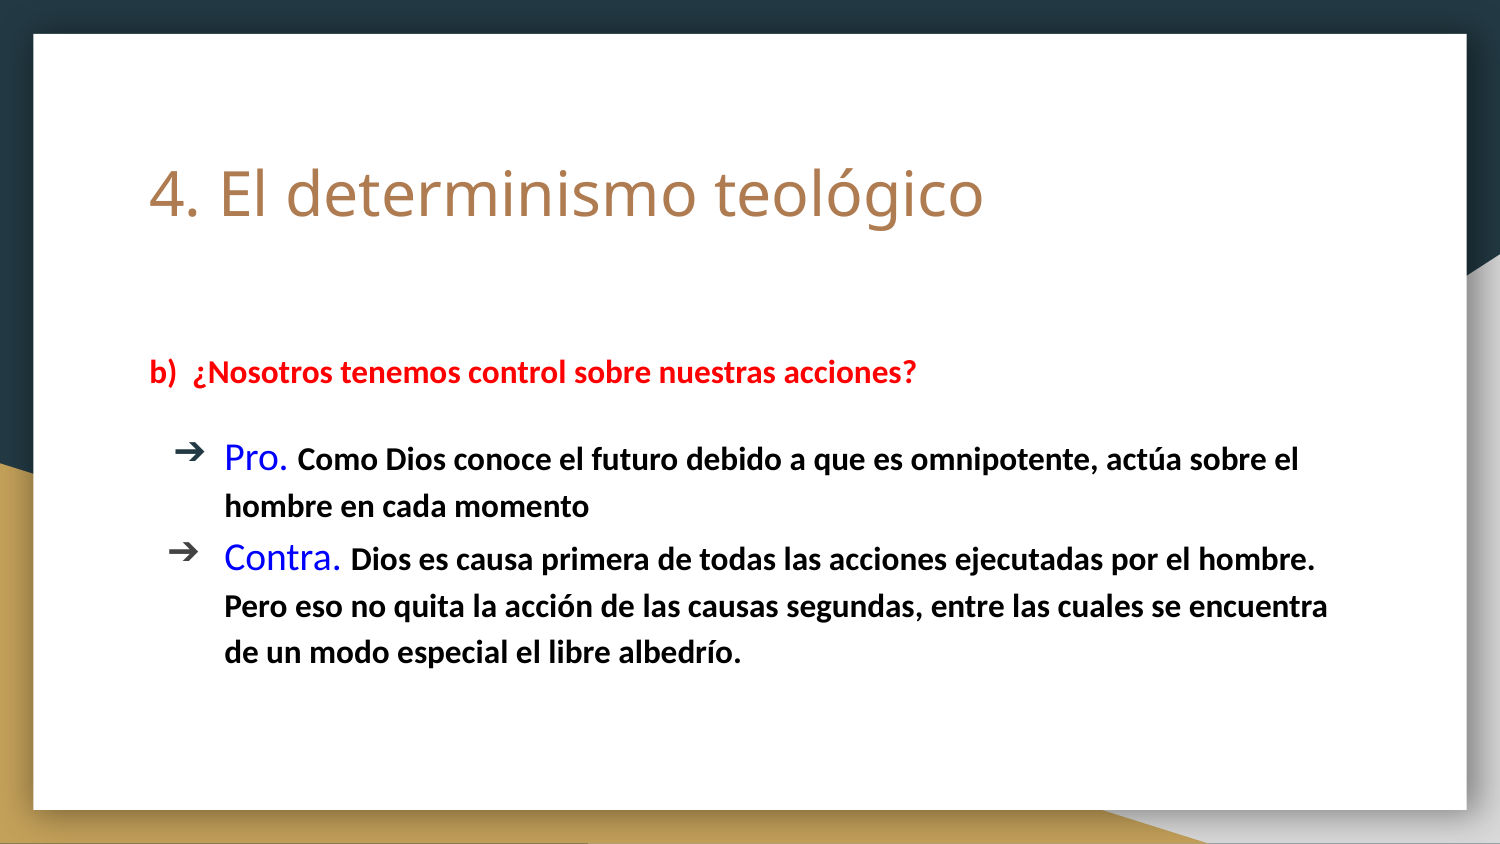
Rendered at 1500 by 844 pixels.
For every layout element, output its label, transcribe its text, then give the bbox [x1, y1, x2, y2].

list b) ¿Nosotros tenemos control sobre nuestras acciones? Pro. Como Dios conoce el futuro debido a que es omnipotente, actúa sobre el hombre en cada momento Contra. Dios es causa primera de todas las acciones ejecutadas por el hombre. Pero eso no quita la acción de las causas segundas, entre las cuales se encuentra de un modo especial el libre albedrío. [134, 329, 1366, 727]
title 4. El determinismo teológico [134, 138, 1366, 296]
